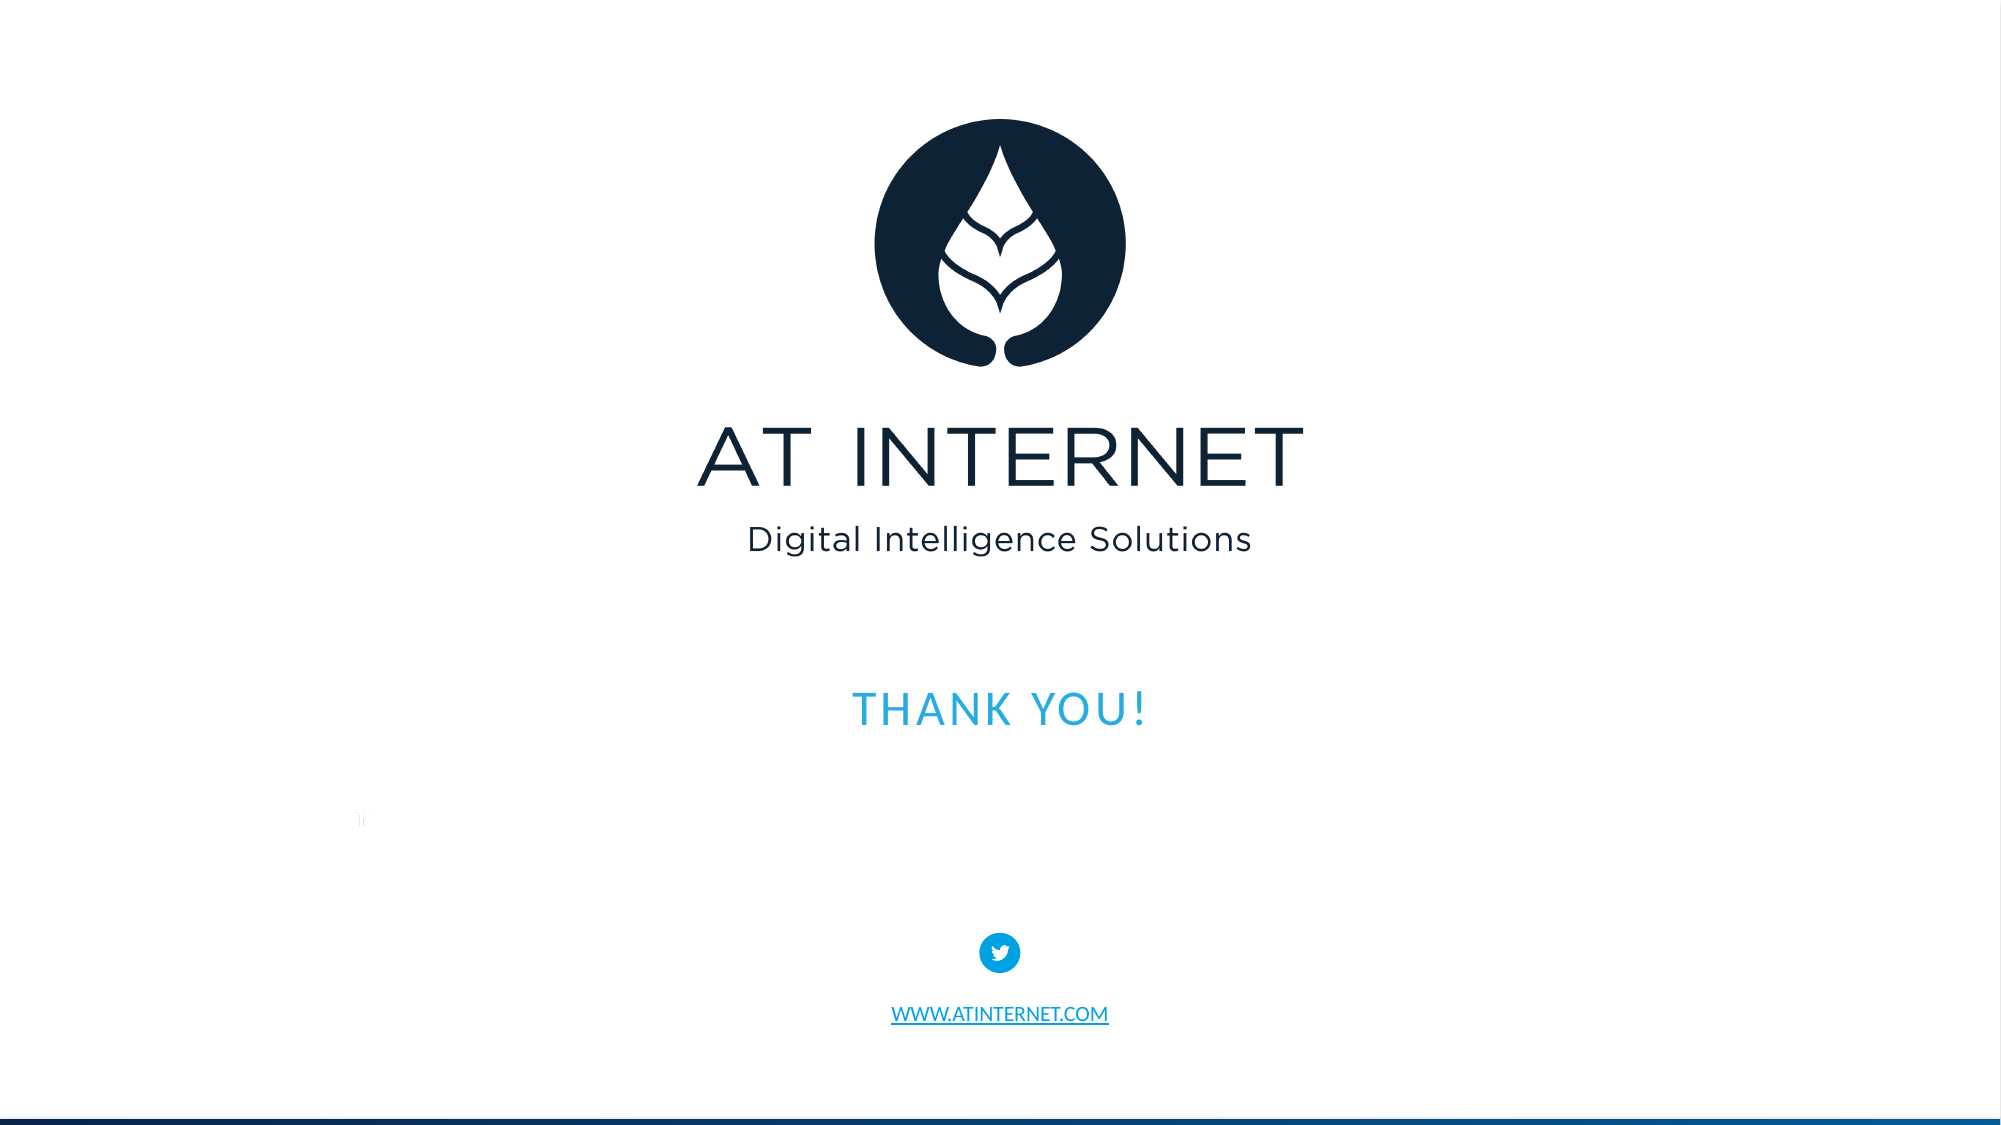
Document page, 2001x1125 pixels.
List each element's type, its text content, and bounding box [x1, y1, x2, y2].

text_box [979, 932, 1021, 974]
picture [351, 807, 372, 828]
subtitle Thank you! [102, 667, 1898, 762]
picture [663, 70, 1337, 597]
